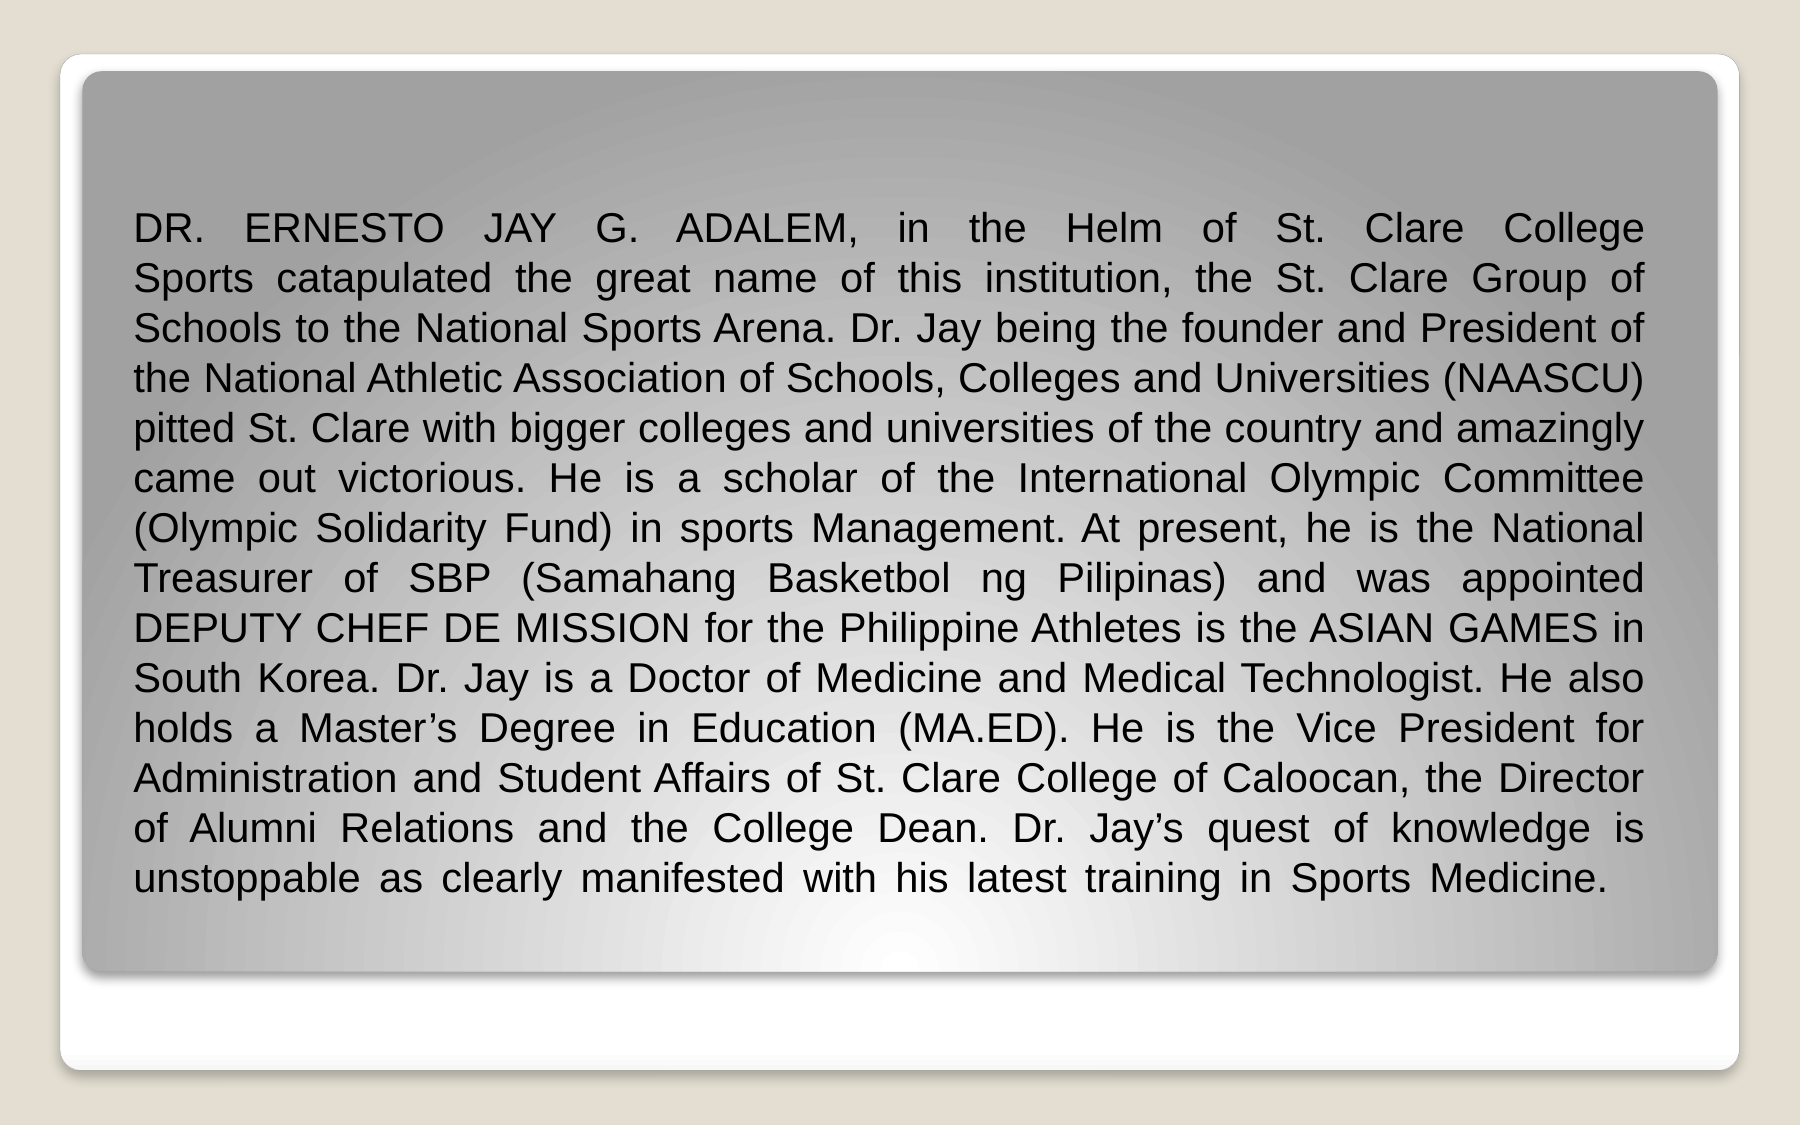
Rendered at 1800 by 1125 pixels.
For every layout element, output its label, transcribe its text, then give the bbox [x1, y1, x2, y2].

title DR. ERNESTO JAY G. ADALEM, in the Helm of St. Clare College Sports catapulated the great name of this institution, the St. Clare Group of Schools to the National Sports Arena. Dr. Jay being the founder and President of the National Athletic Association of Schools, Colleges and Universities (NAASCU) pitted St. Clare with bigger colleges and universities of the country and amazingly came out victorious. He is a scholar of the International Olympic Committee (Olympic Solidarity Fund) in sports Management. At present, he is the National Treasurer of SBP (Samahang Basketbol ng Pilipinas) and was appointed DEPUTY CHEF DE MISSION for the Philippine Athletes is the ASIAN GAMES in South Korea. Dr. Jay is a Doctor of Medicine and Medical Technologist. He also holds a Master’s Degree in Education (MA.ED). He is the Vice President for Administration and Student Affairs of St. Clare College of Caloocan, the Director of Alumni Relations and the College Dean. Dr. Jay’s quest of knowledge is unstoppable as clearly manifested with his latest training in Sports Medicine. [118, 124, 1661, 1009]
